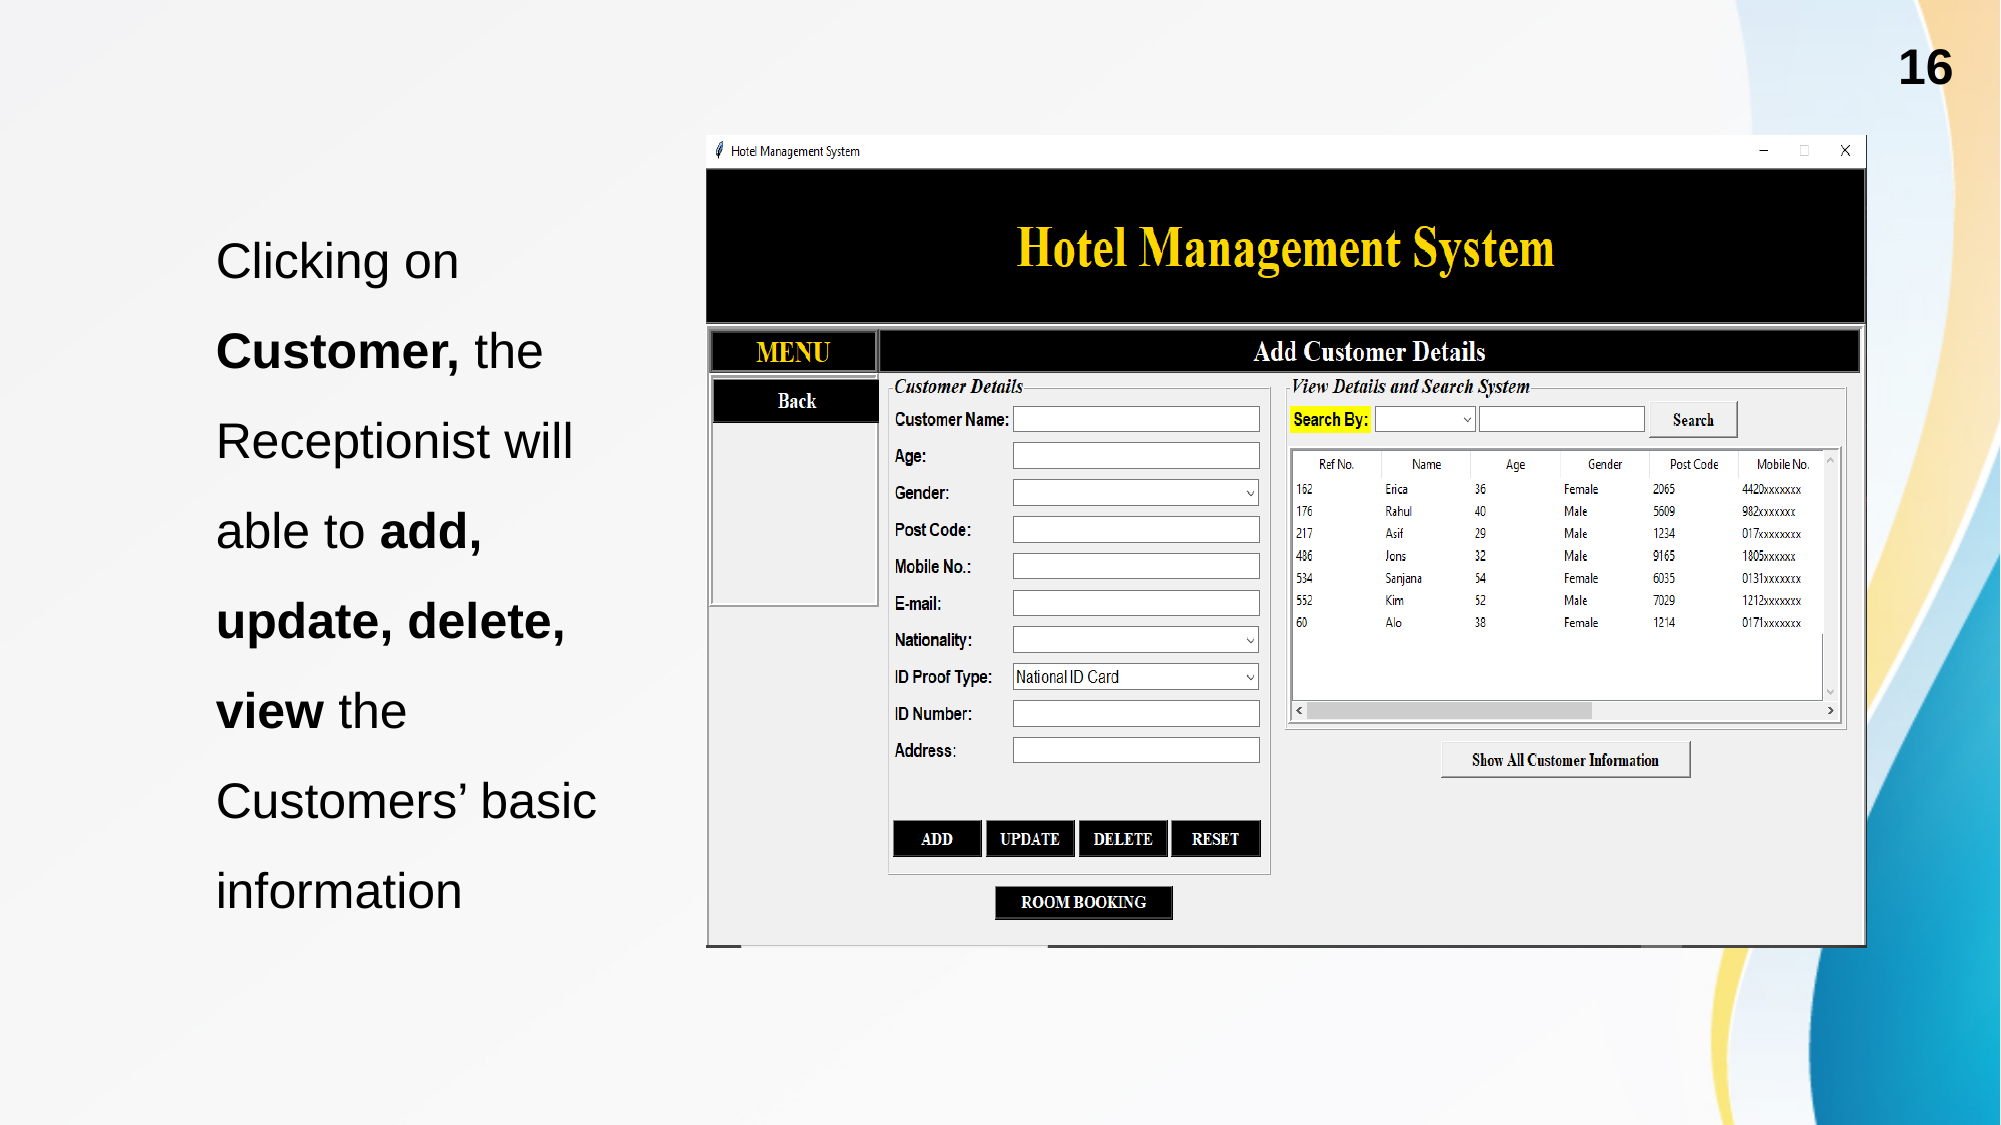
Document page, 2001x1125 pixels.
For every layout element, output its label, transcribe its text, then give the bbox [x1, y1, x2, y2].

text_box 16 [1876, 27, 1969, 106]
picture [0, 0, 2001, 1125]
text_box Clicking on Customer, the Receptionist will able to add, update, delete, view the Customers’ basic information [201, 191, 629, 927]
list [706, 135, 1867, 948]
